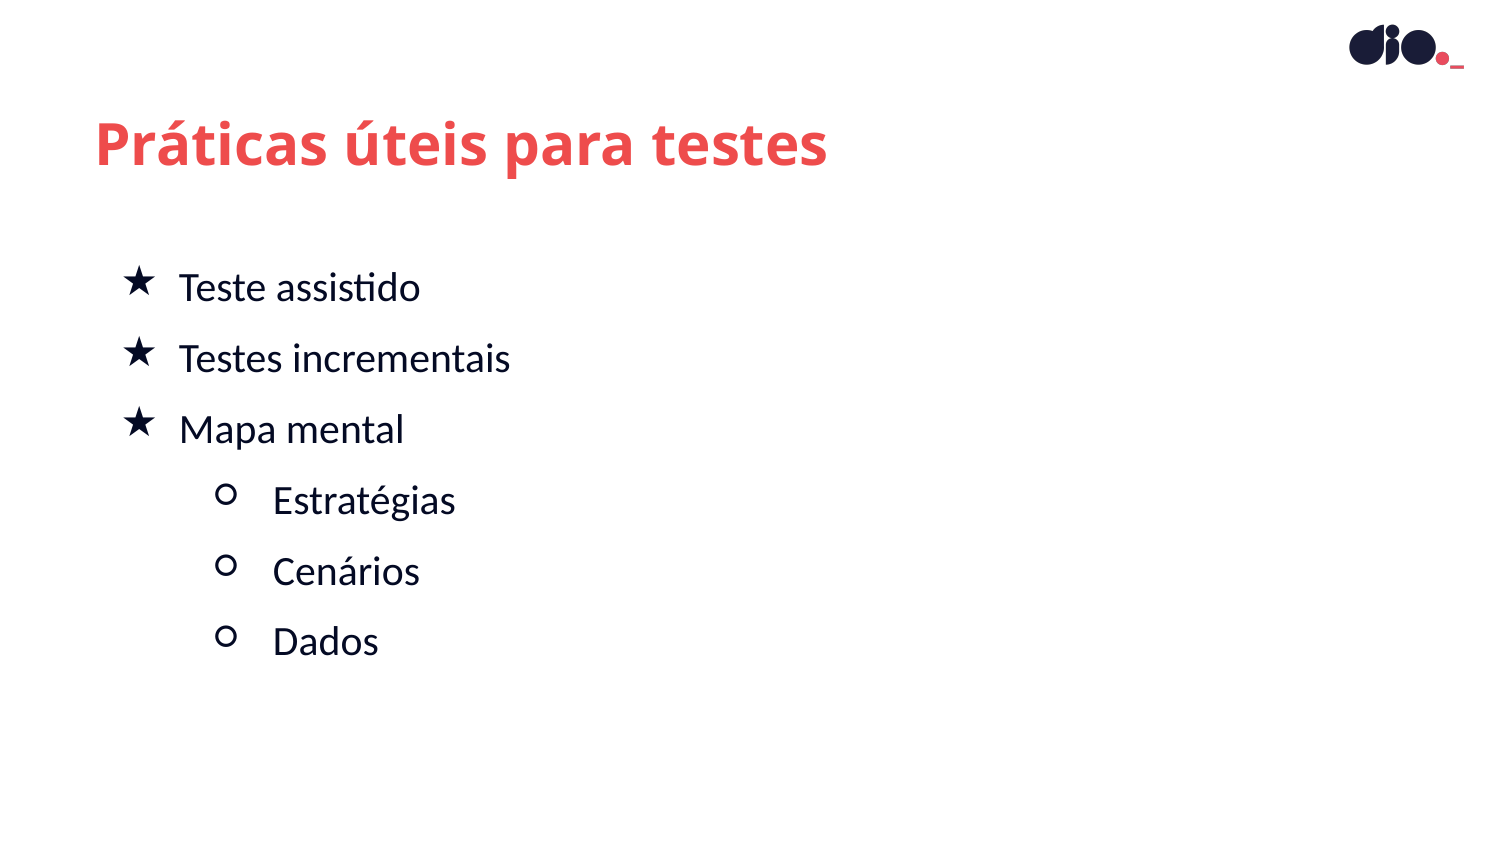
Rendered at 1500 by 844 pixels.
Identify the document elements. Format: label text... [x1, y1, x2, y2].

text_box Práticas úteis para testes [79, 67, 1349, 207]
text_box Teste assistido Testes incrementais Mapa mental Estratégias Cenários Dados [89, 323, 1305, 601]
picture [1334, 15, 1474, 78]
